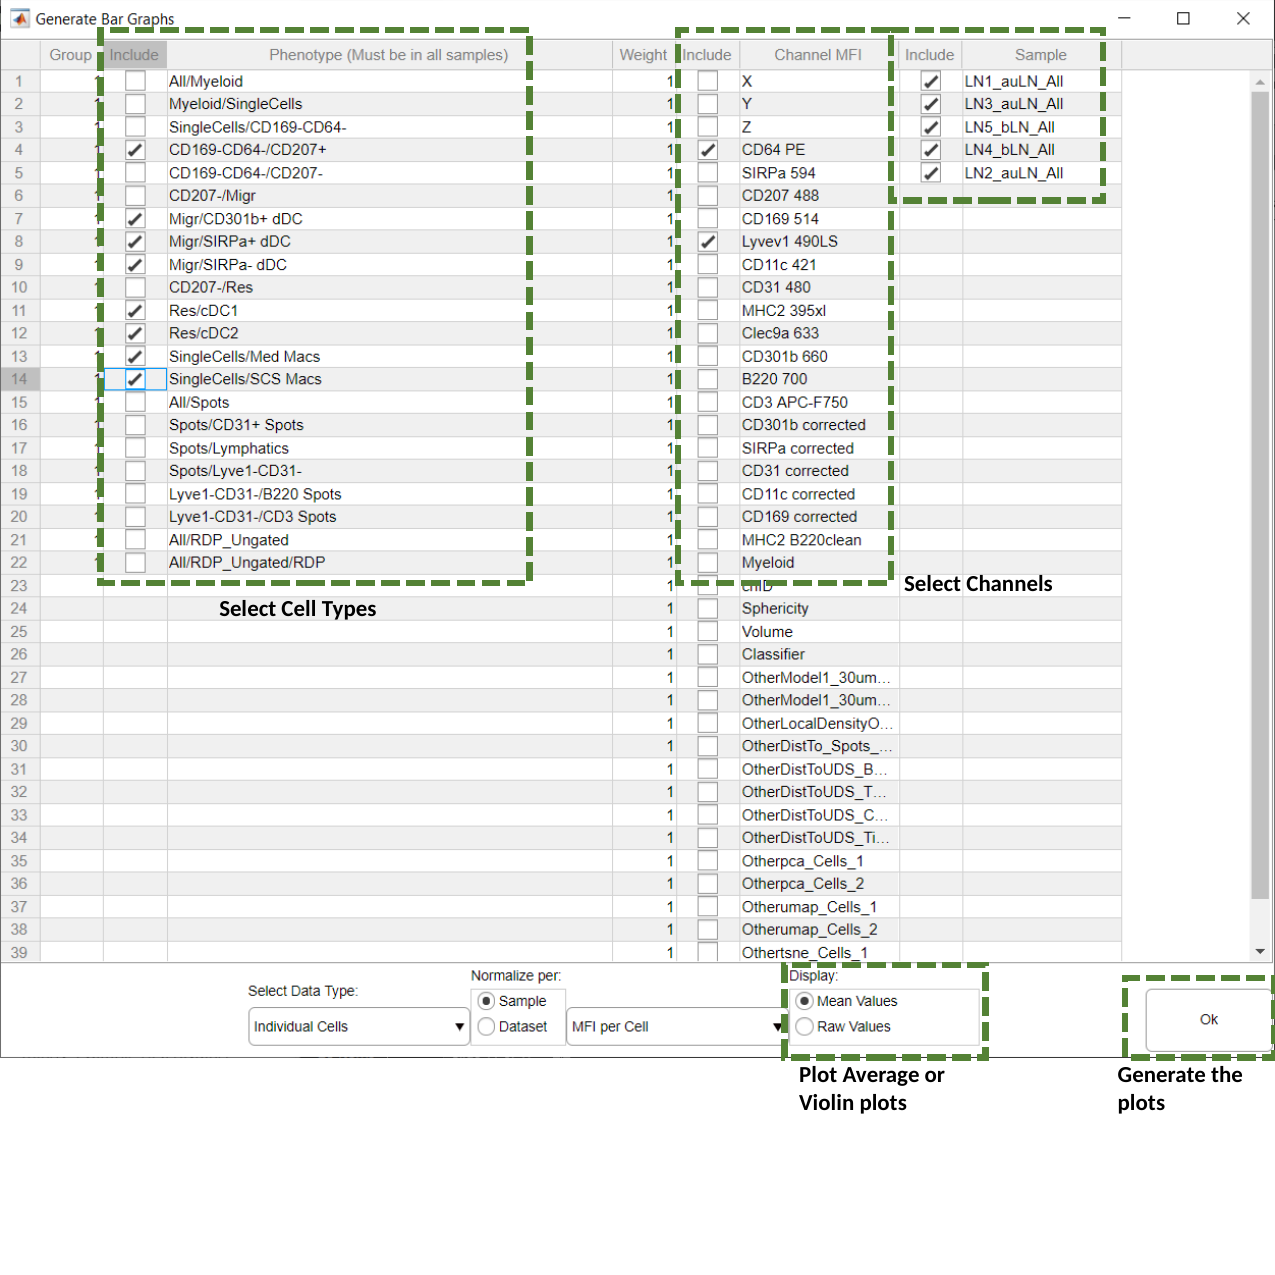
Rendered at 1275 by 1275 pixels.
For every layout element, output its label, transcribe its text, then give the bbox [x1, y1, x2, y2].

text_box Generate the plots [1102, 1058, 1275, 1123]
text_box Plot Average or Violin plots [784, 1058, 978, 1123]
picture [0, 0, 1275, 1058]
